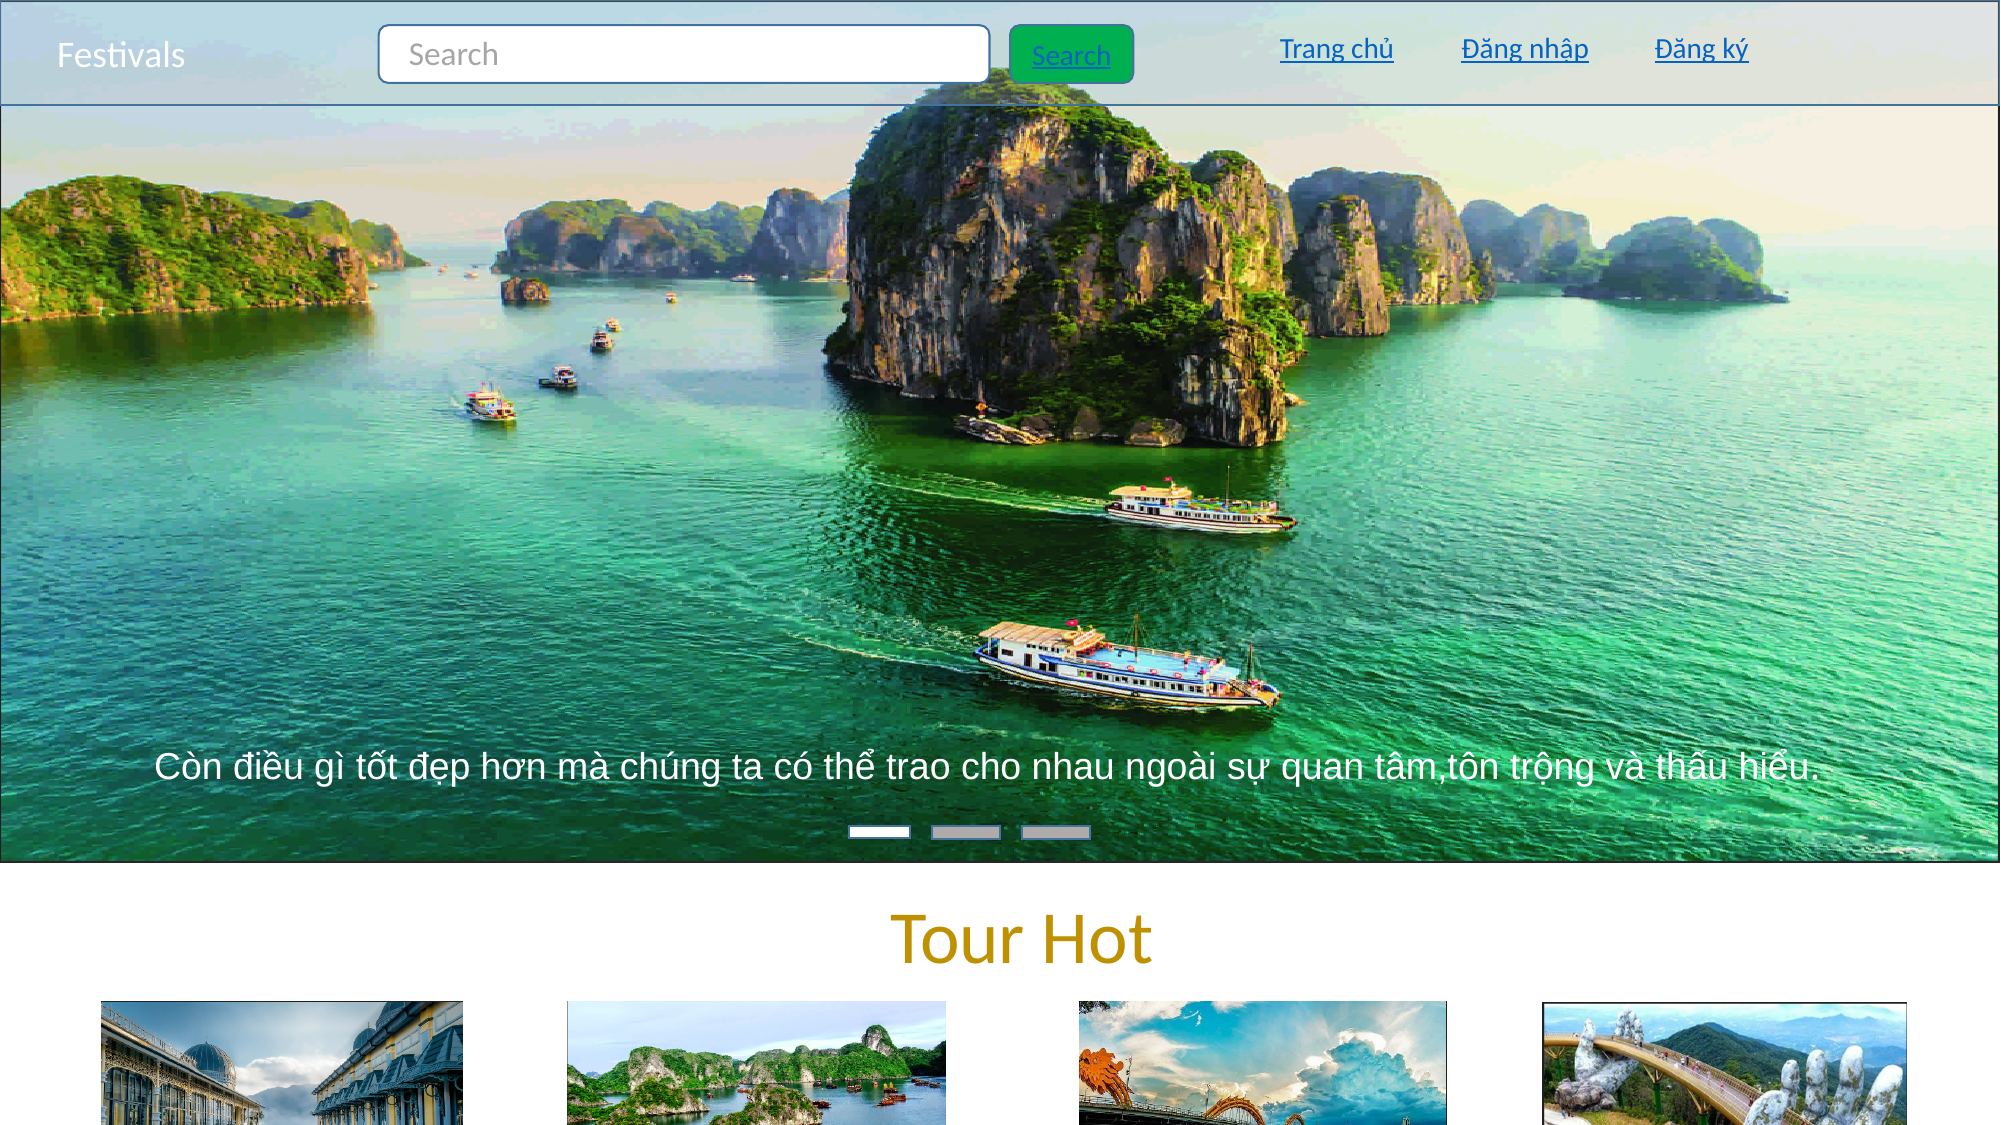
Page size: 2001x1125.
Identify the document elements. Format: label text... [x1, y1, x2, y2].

picture [567, 1001, 946, 1125]
text_box Tour Hot [875, 881, 1169, 986]
picture [0, 1, 2000, 863]
picture [1542, 1002, 1907, 1125]
picture [1079, 1001, 1447, 1125]
picture [101, 1001, 464, 1125]
